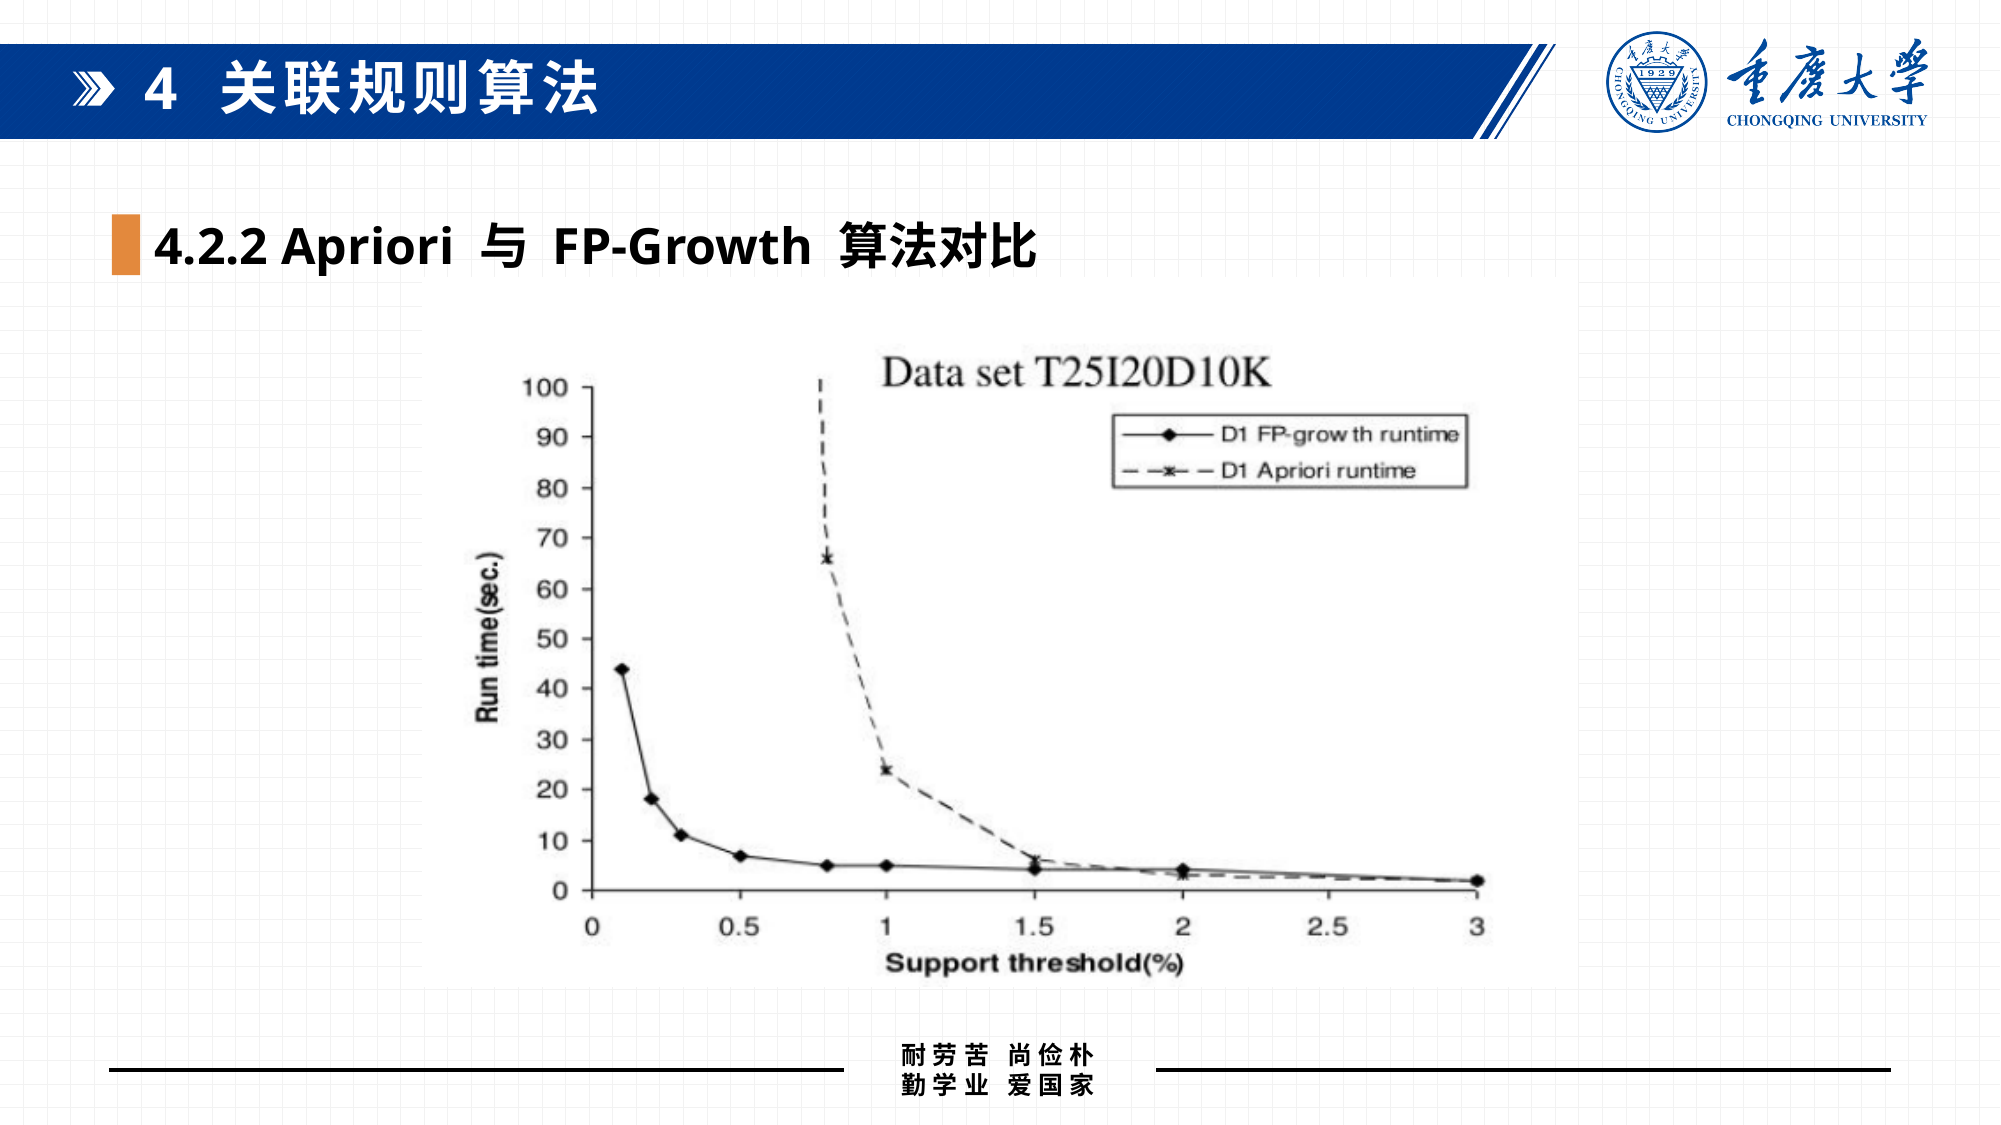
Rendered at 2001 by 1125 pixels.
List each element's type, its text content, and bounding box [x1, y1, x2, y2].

picture [422, 277, 1578, 987]
list 4 关联规则算法 [108, 51, 1356, 136]
picture [1606, 31, 1928, 133]
list 4.2.2 Apriori 与 FP-Growth 算法对比 [139, 213, 1891, 275]
